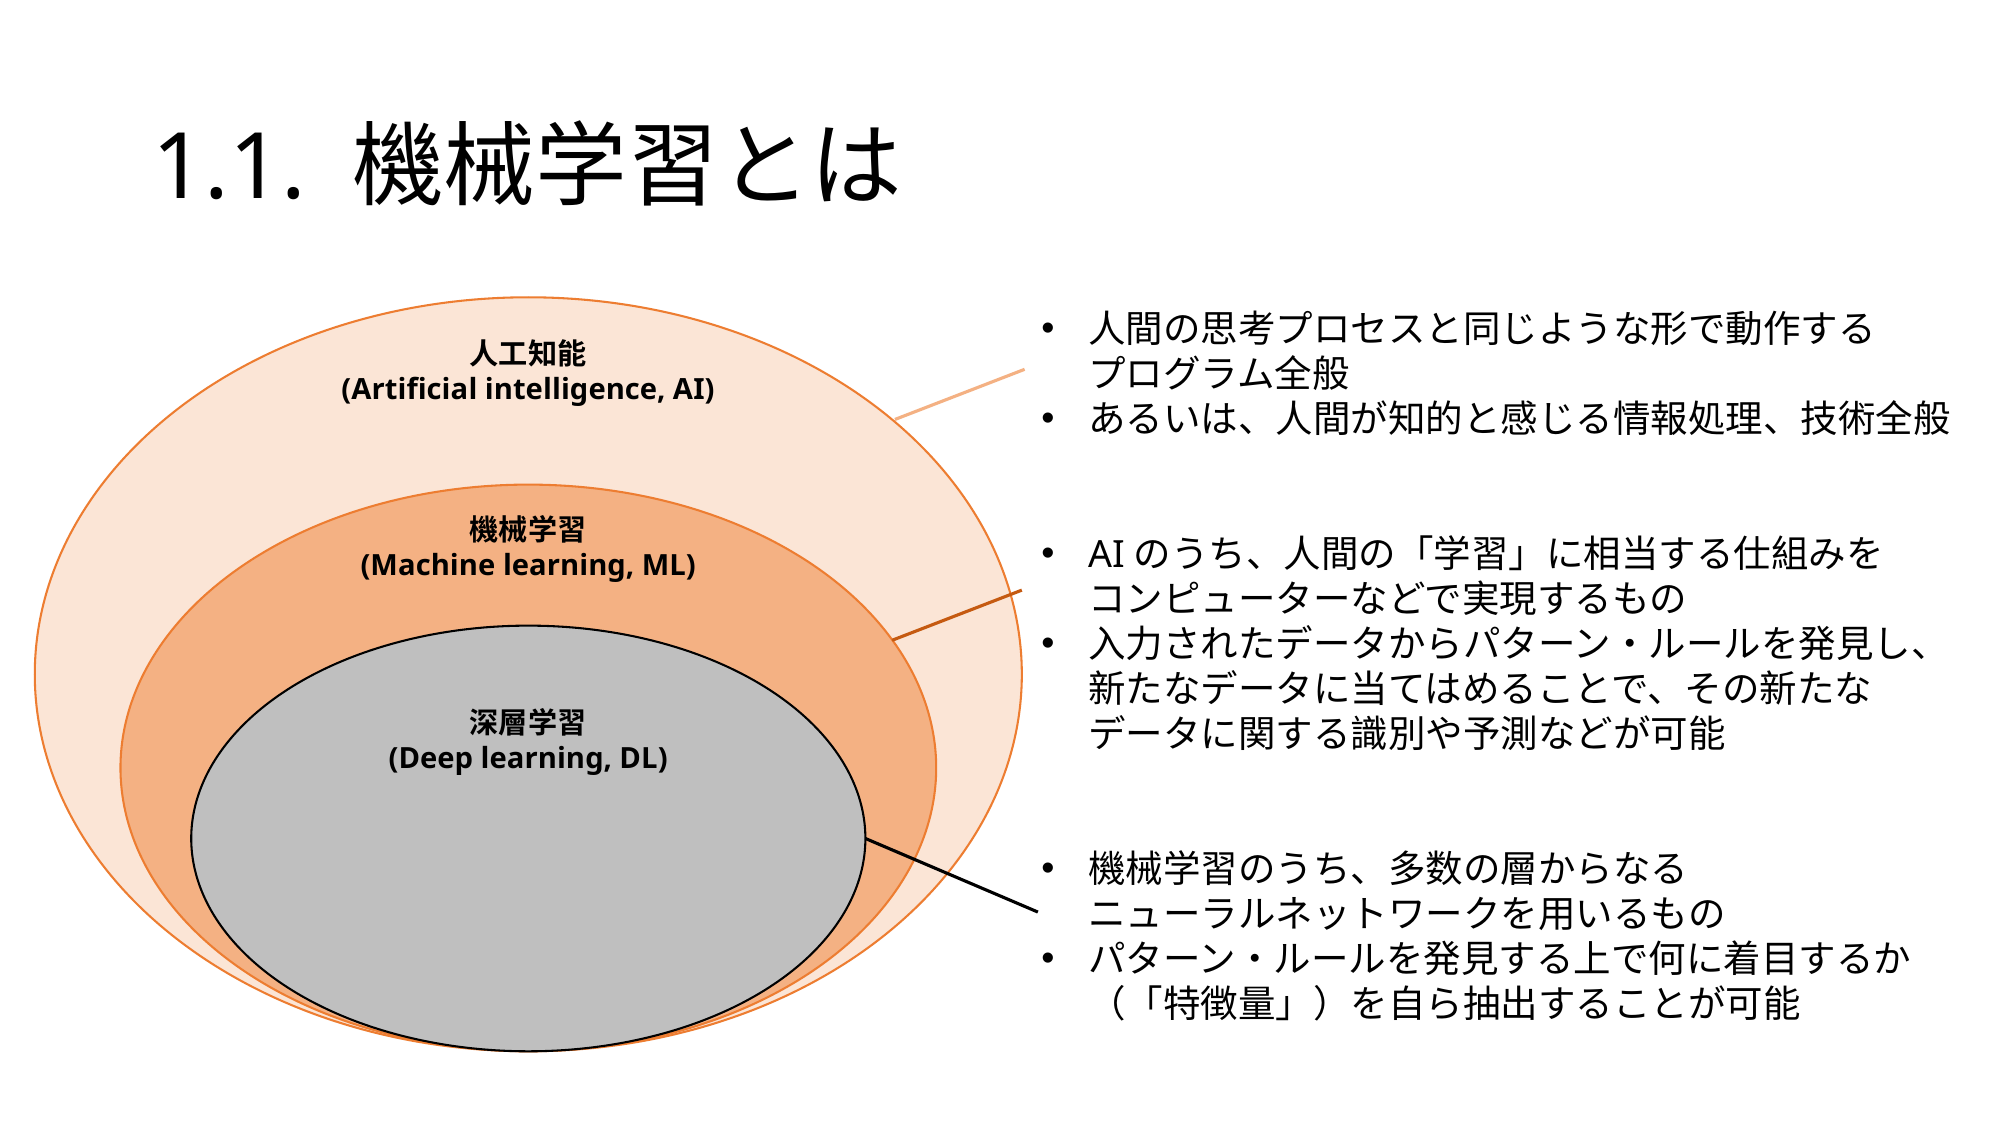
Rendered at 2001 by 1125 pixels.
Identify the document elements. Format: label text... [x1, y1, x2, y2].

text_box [892, 590, 1022, 641]
text_box 深層学習 (Deep learning, DL) [373, 696, 683, 782]
text_box 人工知能 (Artificial intelligence, AI) [326, 328, 731, 413]
text_box [633, 865, 880, 1043]
text_box 人間の思考プロセスと同じような形で動作する プログラム全般 あるいは、人間が知的と感じる情報処理、技術全般 AIのうち、人間の「学習」に相当する仕組みを コンピューターなどで実現するもの 入力されたデータからパターン・ルールを発見し、 新たなデータに当てはめることで、その新たな データに関する識別や予測などが可能 機械学習のうち、多数の層からなる ニューラルネットワークを用いるもの パターン・ルールを発見する上で何に着目するか （「特徴量」）を自ら抽出することが可能 [1026, 297, 1966, 1032]
text_box [329, 296, 727, 328]
text_box [119, 513, 938, 1042]
text_box [33, 329, 1011, 1046]
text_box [865, 838, 1038, 913]
text_box 機械学習 (Machine learning, ML) [345, 504, 711, 589]
text_box [896, 641, 1023, 838]
text_box [190, 624, 867, 1053]
text_box [376, 483, 681, 504]
title 1.1. 機械学習とは [137, 59, 1863, 278]
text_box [894, 369, 1025, 420]
